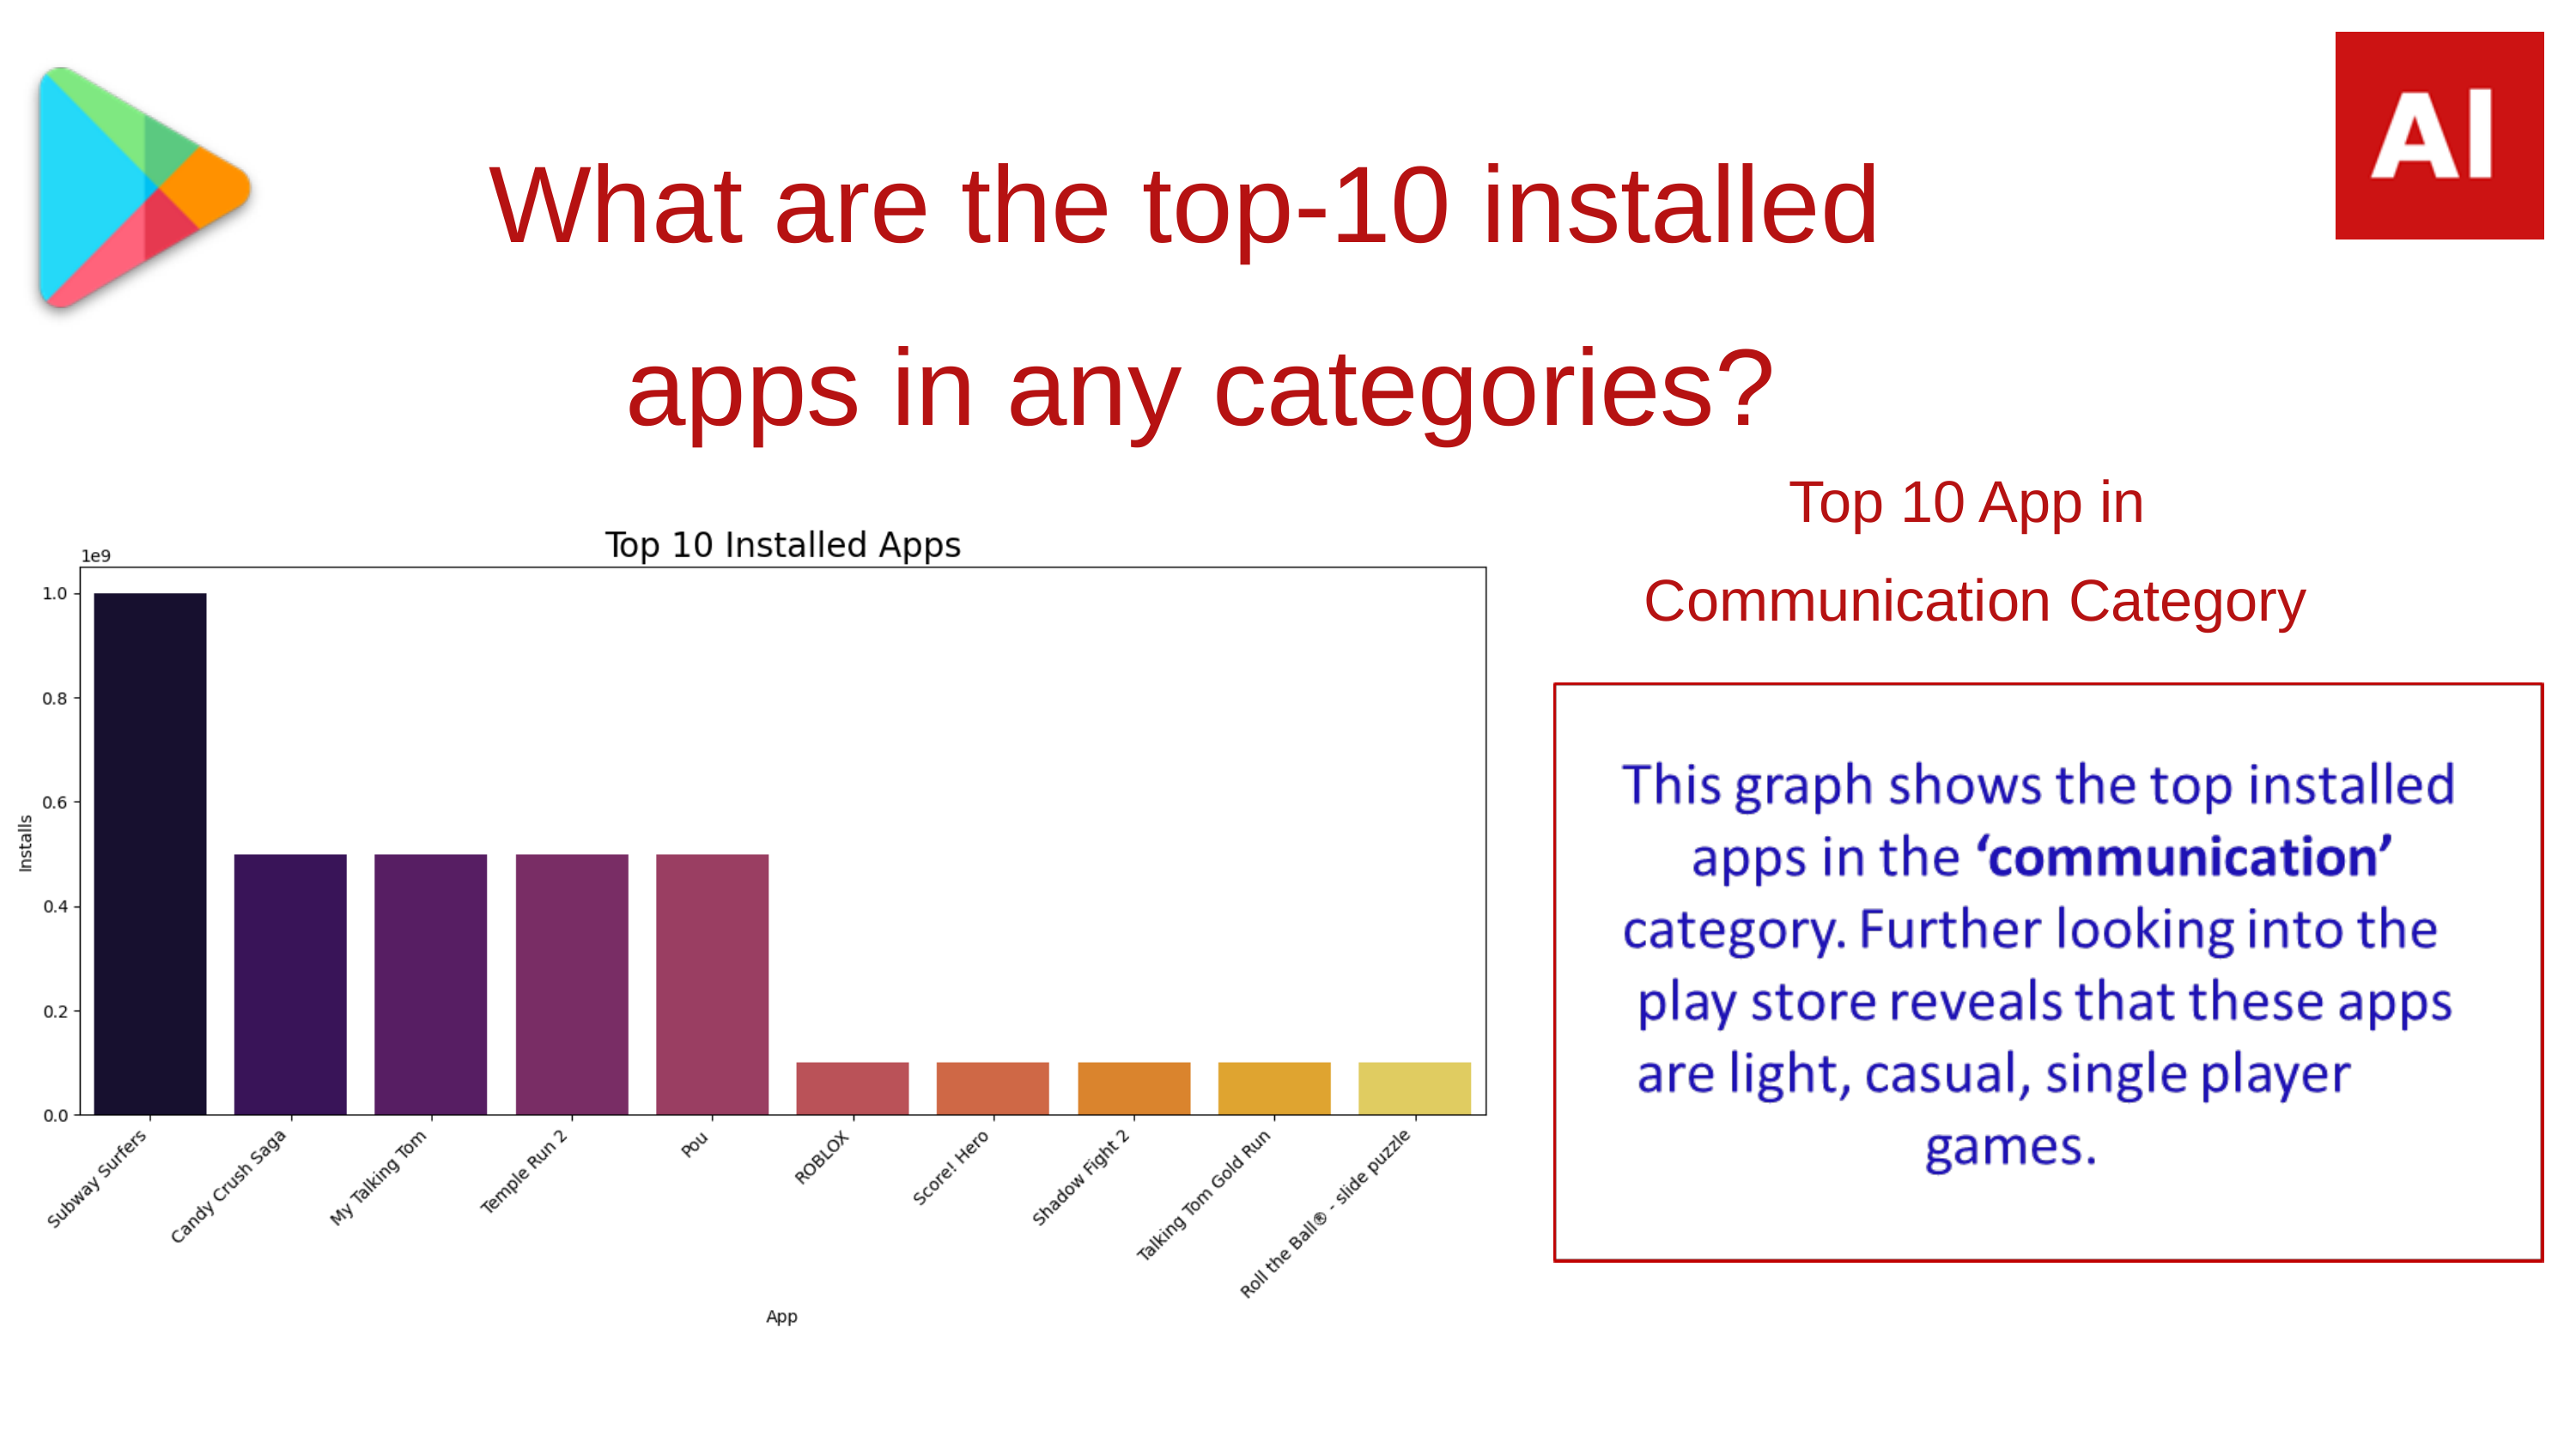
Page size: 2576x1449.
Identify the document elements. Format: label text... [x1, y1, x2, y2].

picture [6, 56, 284, 334]
picture [2336, 31, 2544, 240]
picture [1553, 682, 2544, 1263]
text_box What are the top-10 installed apps in any categories? [411, 81, 1992, 447]
text_box Top 10 App in Communication Category [1593, 435, 2342, 633]
picture [6, 518, 1497, 1339]
